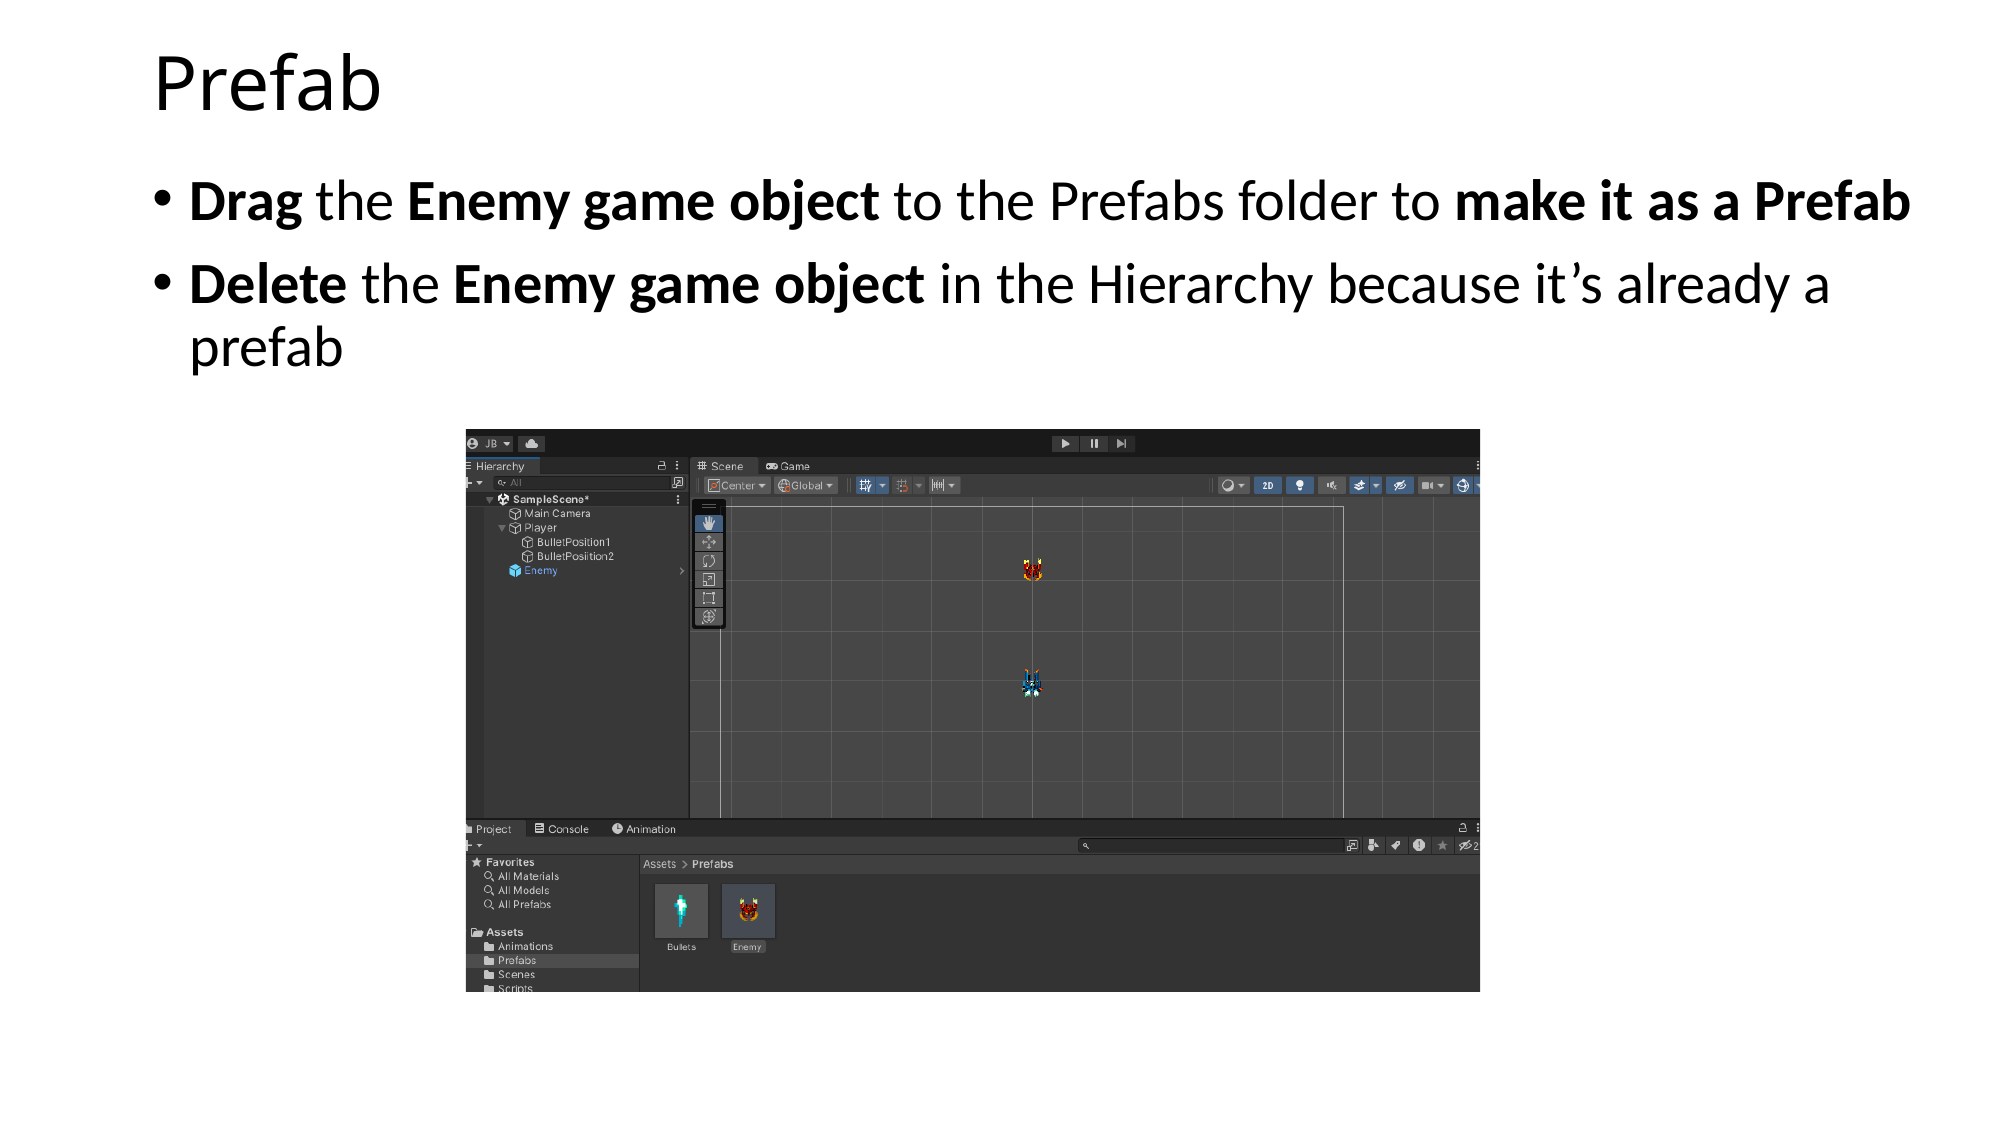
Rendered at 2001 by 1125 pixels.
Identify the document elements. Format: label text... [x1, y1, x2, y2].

list Drag the Enemy game object to the Prefabs folder to make it as a Prefab Delete the Enemy game object in the Hierarchy because it’s already a prefab [137, 162, 1935, 1057]
picture [465, 429, 1481, 992]
title Prefab [137, 24, 1863, 148]
